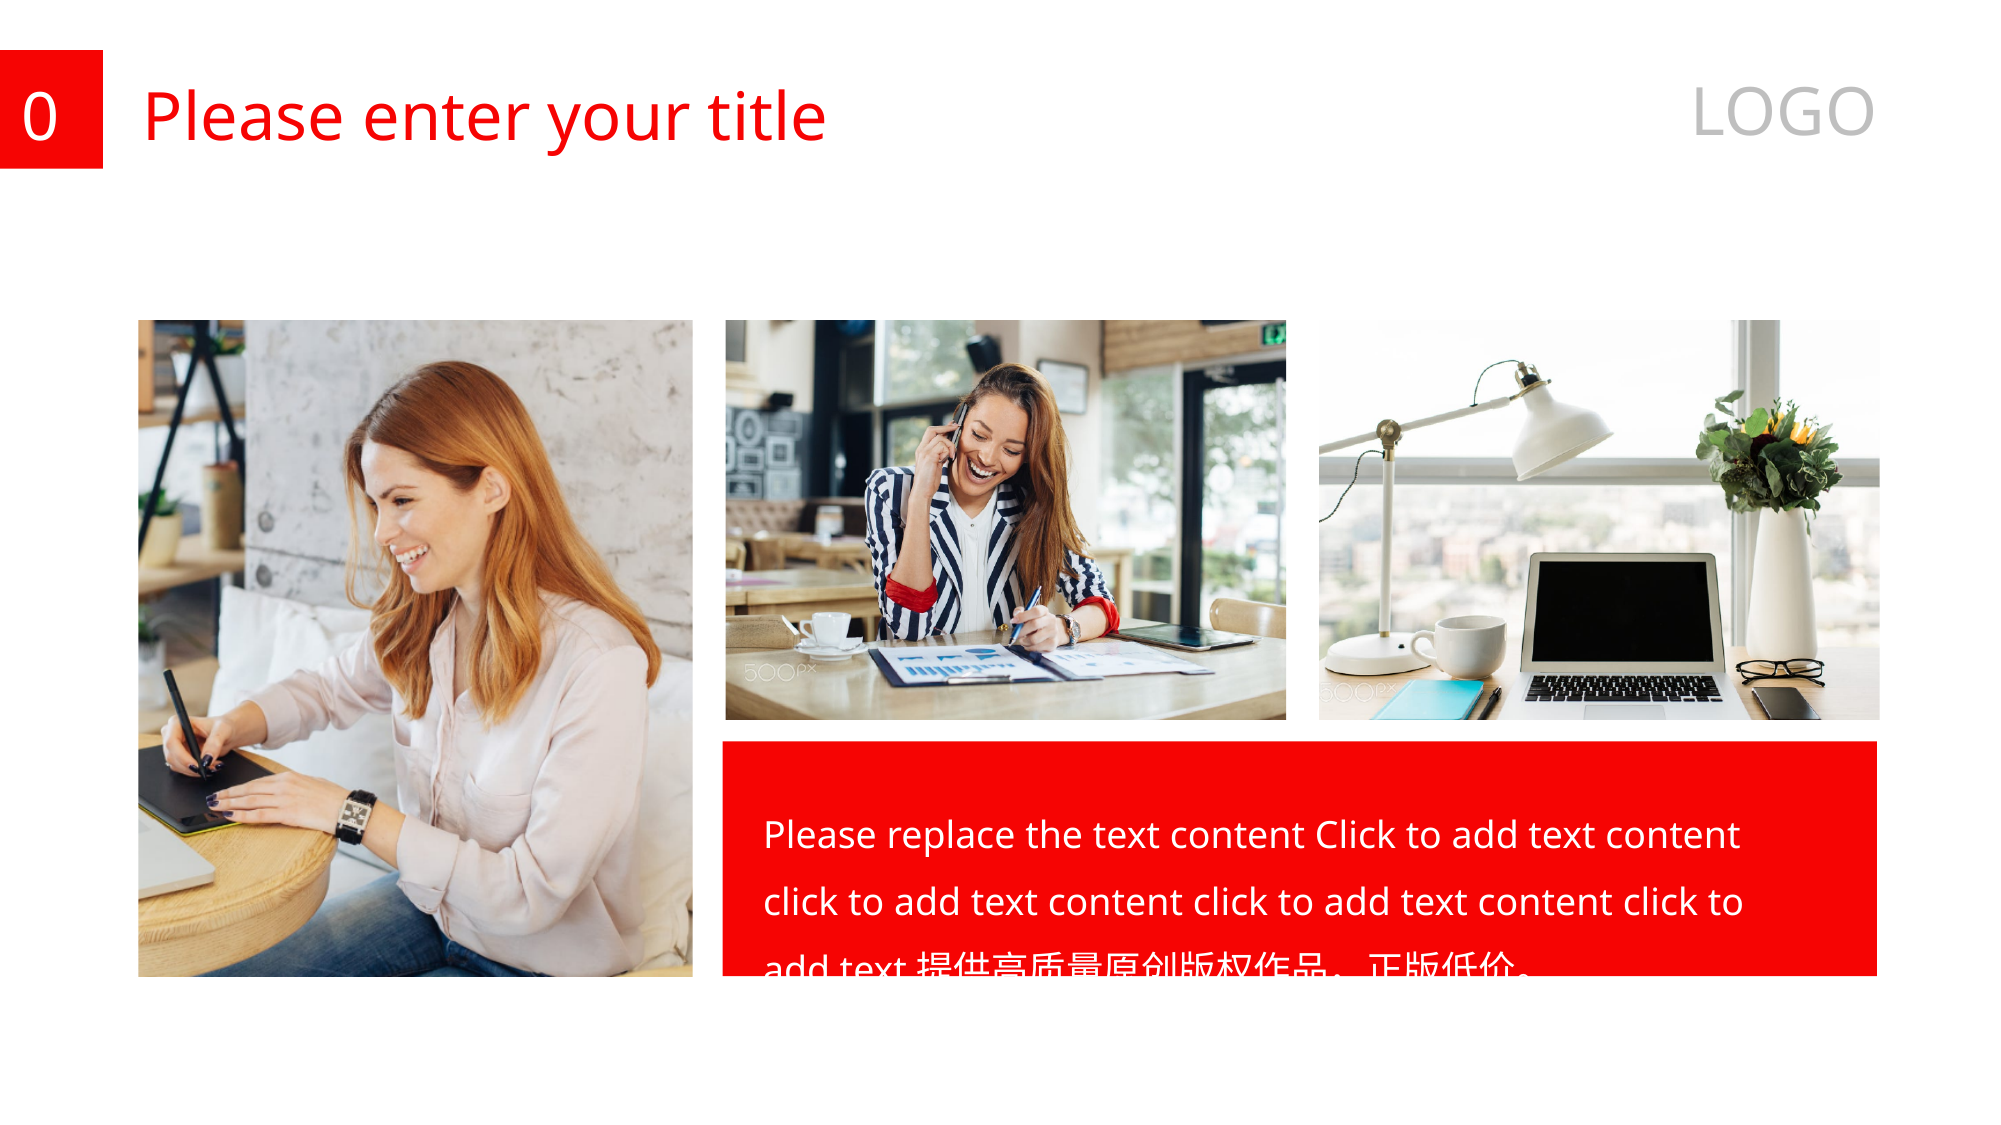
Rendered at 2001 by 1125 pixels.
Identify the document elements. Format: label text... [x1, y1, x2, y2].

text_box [722, 741, 1877, 993]
text_box 04 [6, 66, 97, 242]
text_box [0, 49, 104, 170]
text_box LOGO [1661, 61, 1893, 157]
picture [1319, 320, 1880, 720]
picture [138, 320, 693, 977]
text_box Please enter your title [128, 66, 892, 162]
picture [725, 320, 1287, 720]
